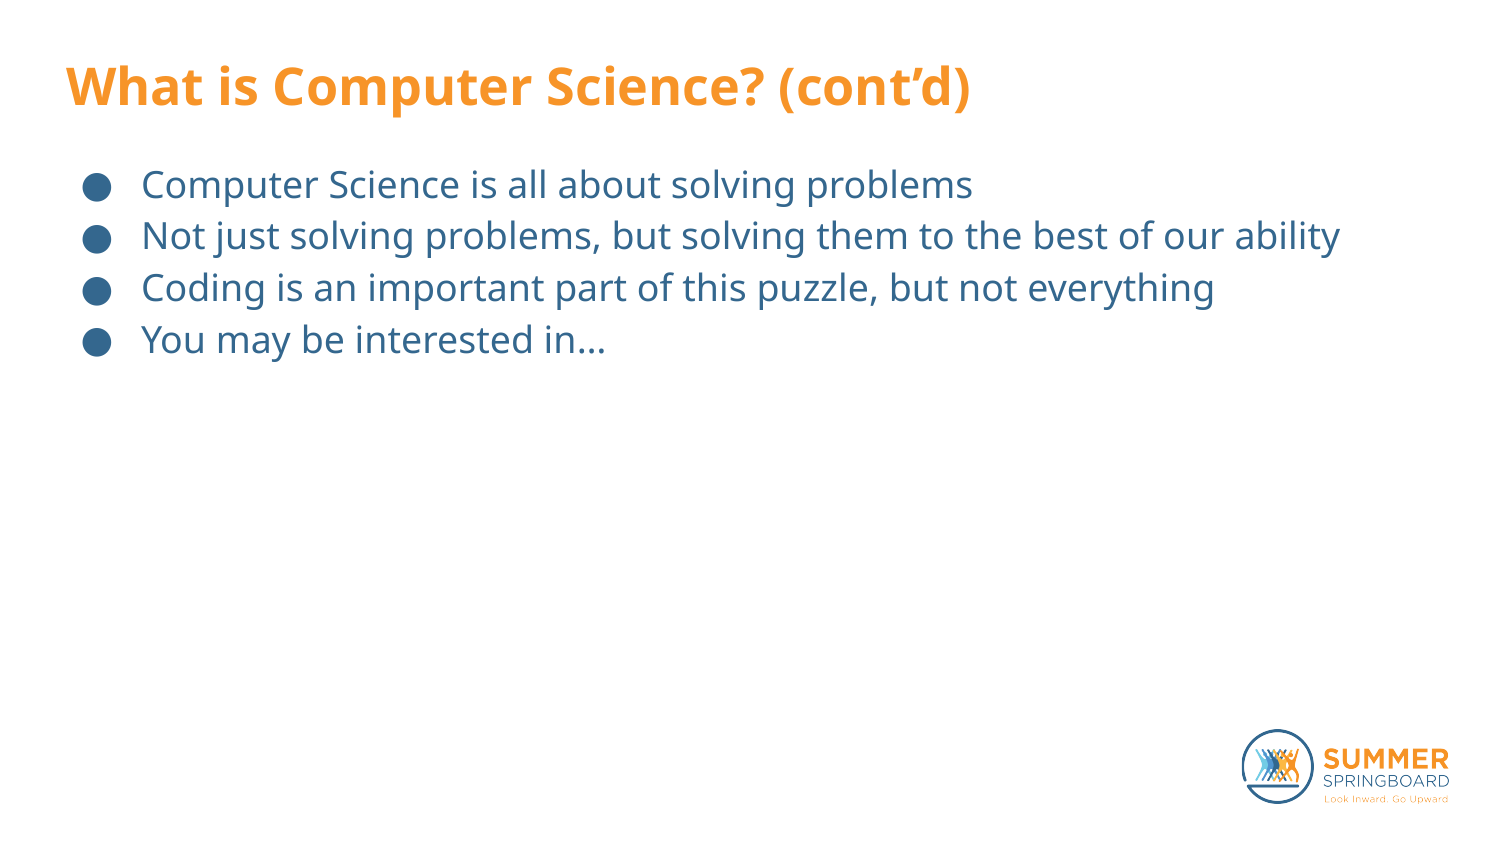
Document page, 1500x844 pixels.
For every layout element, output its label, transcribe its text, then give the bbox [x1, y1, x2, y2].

list Computer Science is all about solving problems Not just solving problems, but solving them to the best of our ability Coding is an important part of this puzzle, but not everything You may be interested in… [51, 139, 1449, 714]
title What is Computer Science? (cont’d) [51, 26, 1449, 139]
picture [1241, 729, 1449, 804]
